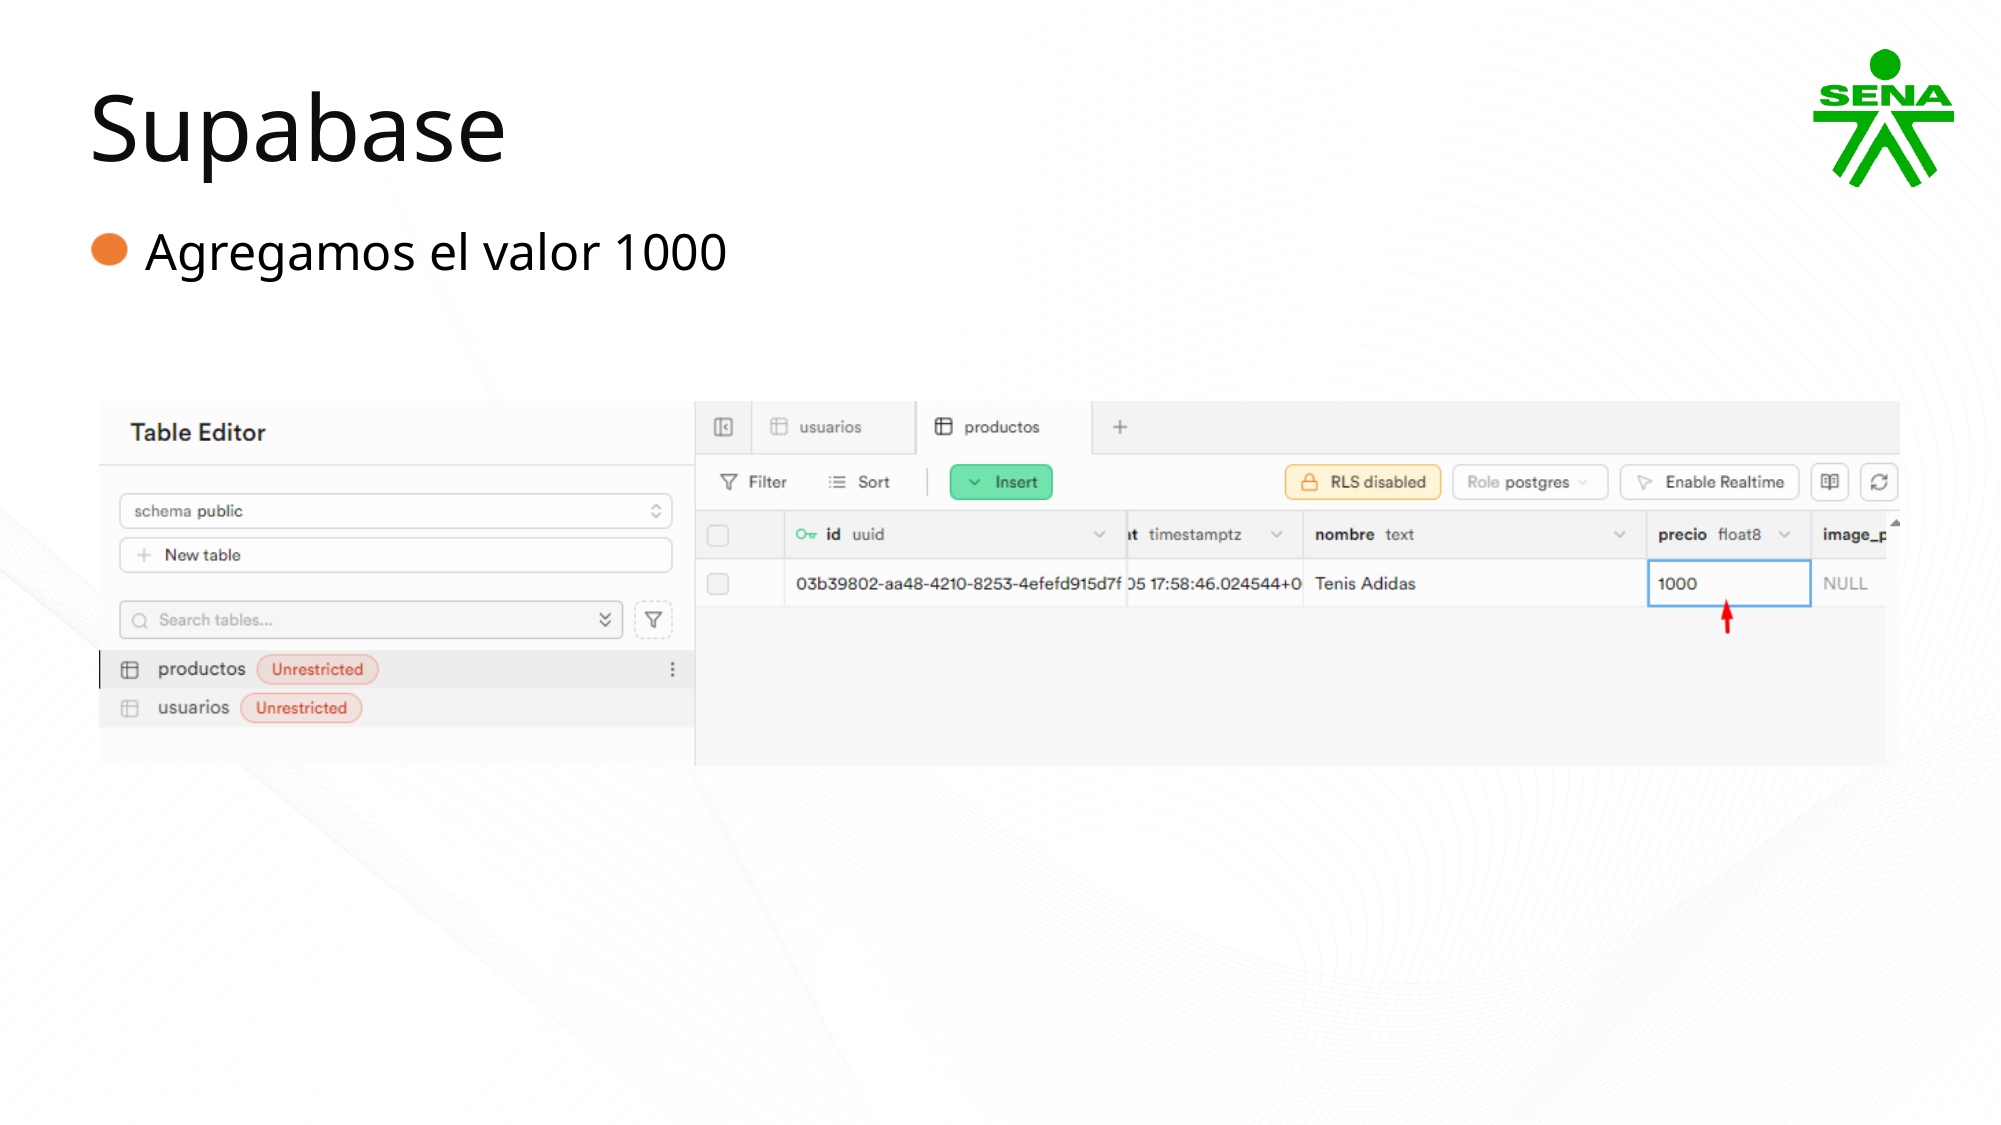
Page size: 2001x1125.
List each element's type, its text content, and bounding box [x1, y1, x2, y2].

text_box Agregamos el valor 1000 [74, 212, 1667, 288]
text_box Supabase [74, 75, 1800, 186]
picture [0, 0, 2000, 1125]
